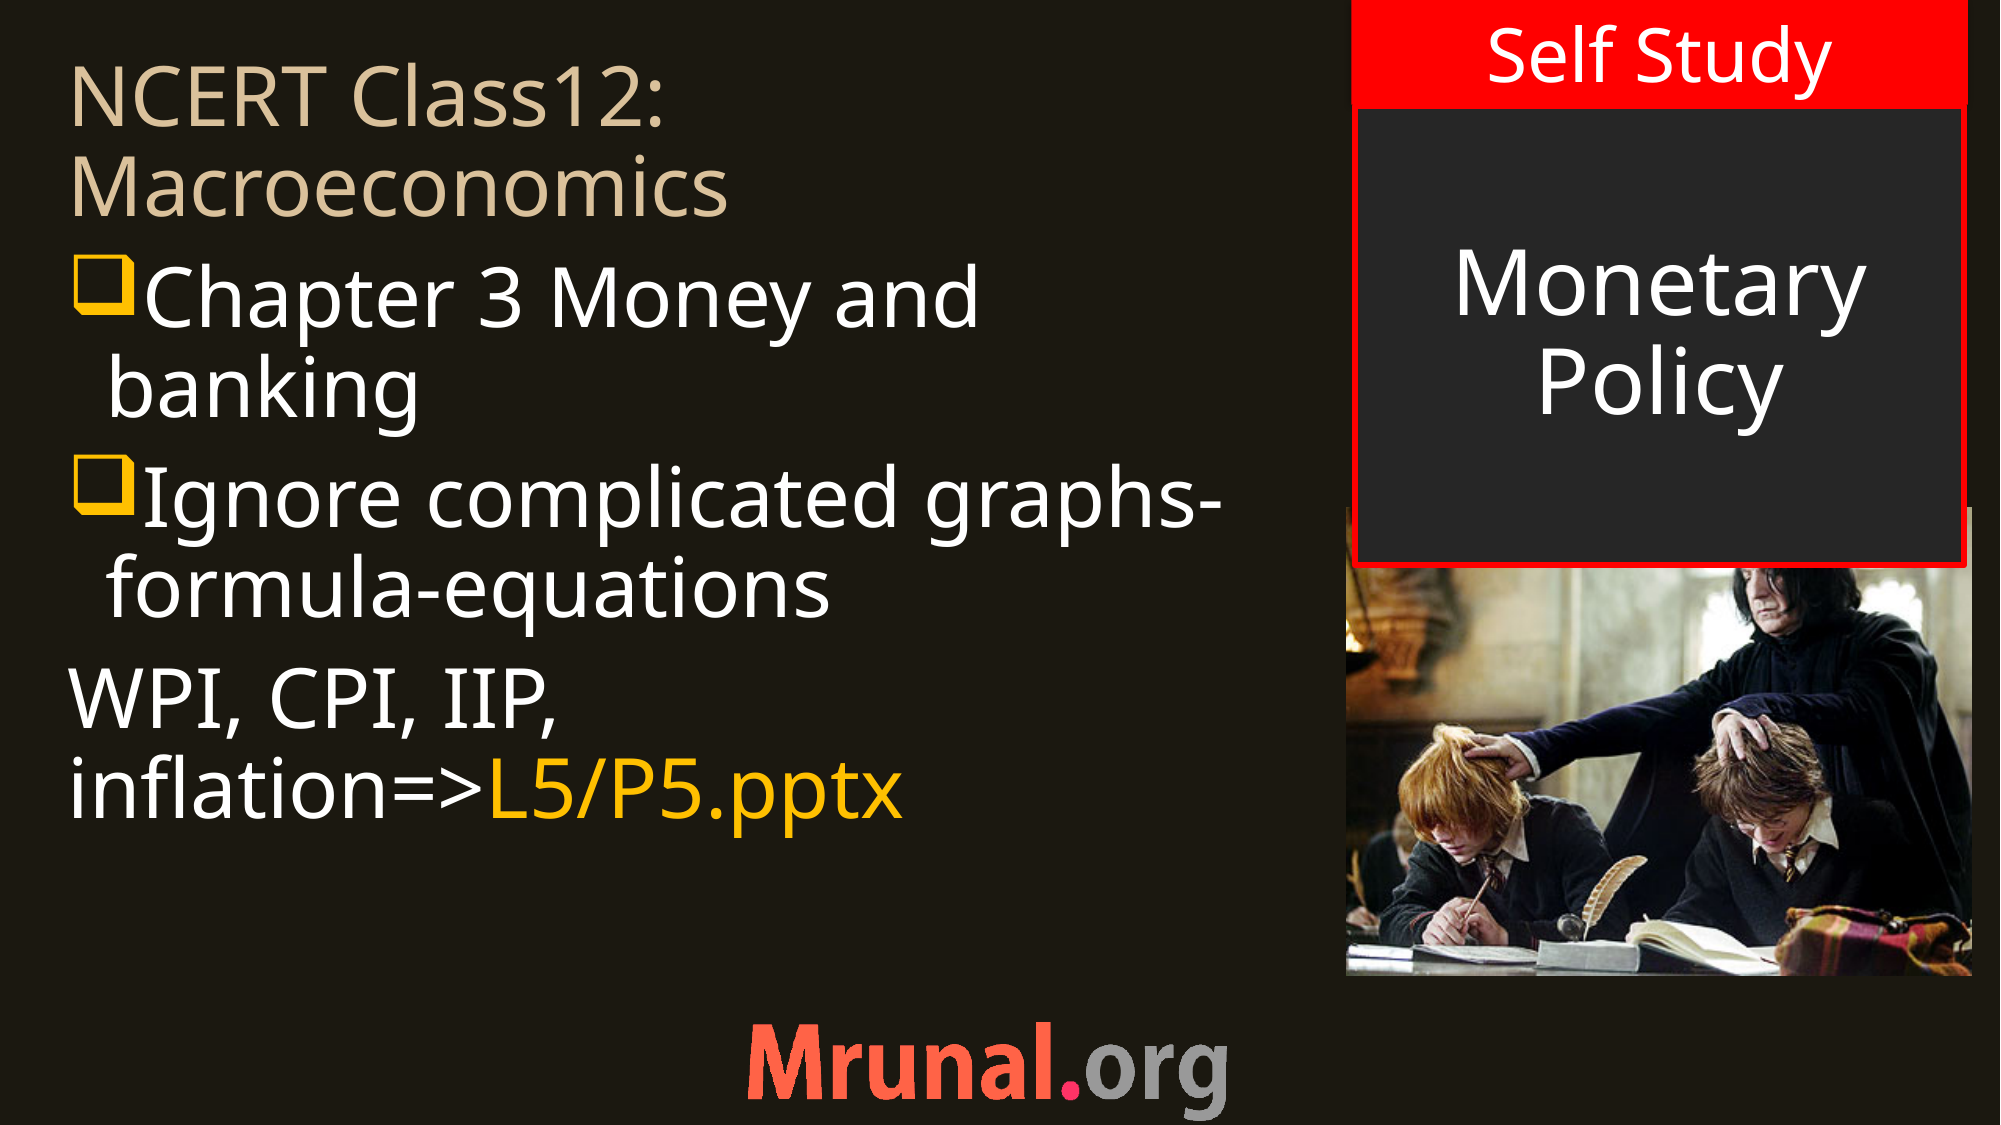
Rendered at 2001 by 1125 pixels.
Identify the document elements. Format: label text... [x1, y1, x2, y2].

picture [741, 1014, 1230, 1125]
title Monetary Policy [1352, 103, 1967, 568]
picture [1346, 507, 1972, 976]
list NCERT Class12: Macroeconomics Chapter 3 Money and banking Ignore complicated graphs-formula-equations WPI, CPI, IIP, inflation=>L5/P5.pptx [52, 47, 1325, 1014]
